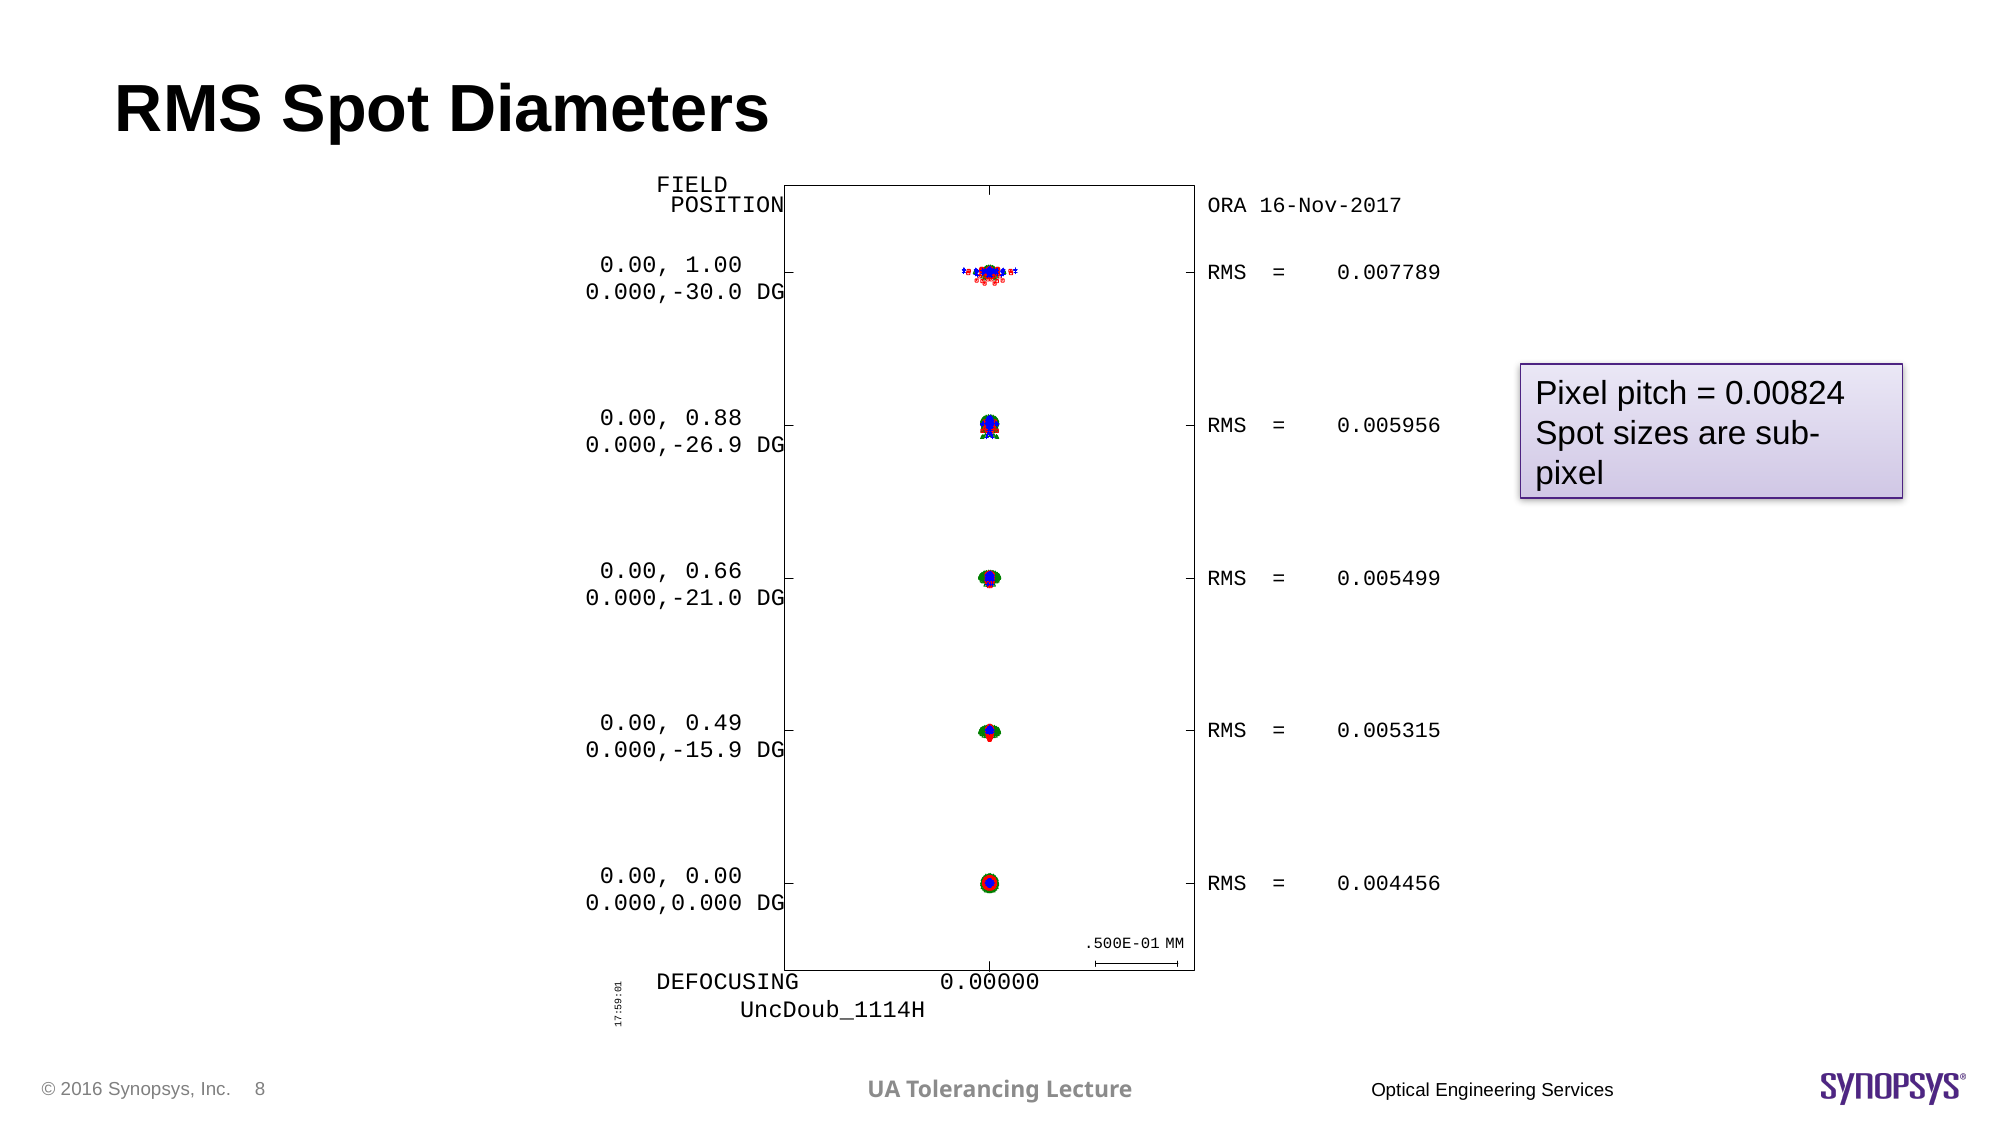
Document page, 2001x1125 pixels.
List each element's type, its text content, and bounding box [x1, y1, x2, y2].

footer UA Tolerancing Lecture [673, 1057, 1327, 1118]
picture [1821, 1073, 1966, 1109]
text_box Pixel pitch = 0.00824 Spot sizes are sub-pixel [1520, 363, 1903, 499]
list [576, 169, 1490, 1028]
title RMS Spot Diameters [99, 11, 2000, 199]
